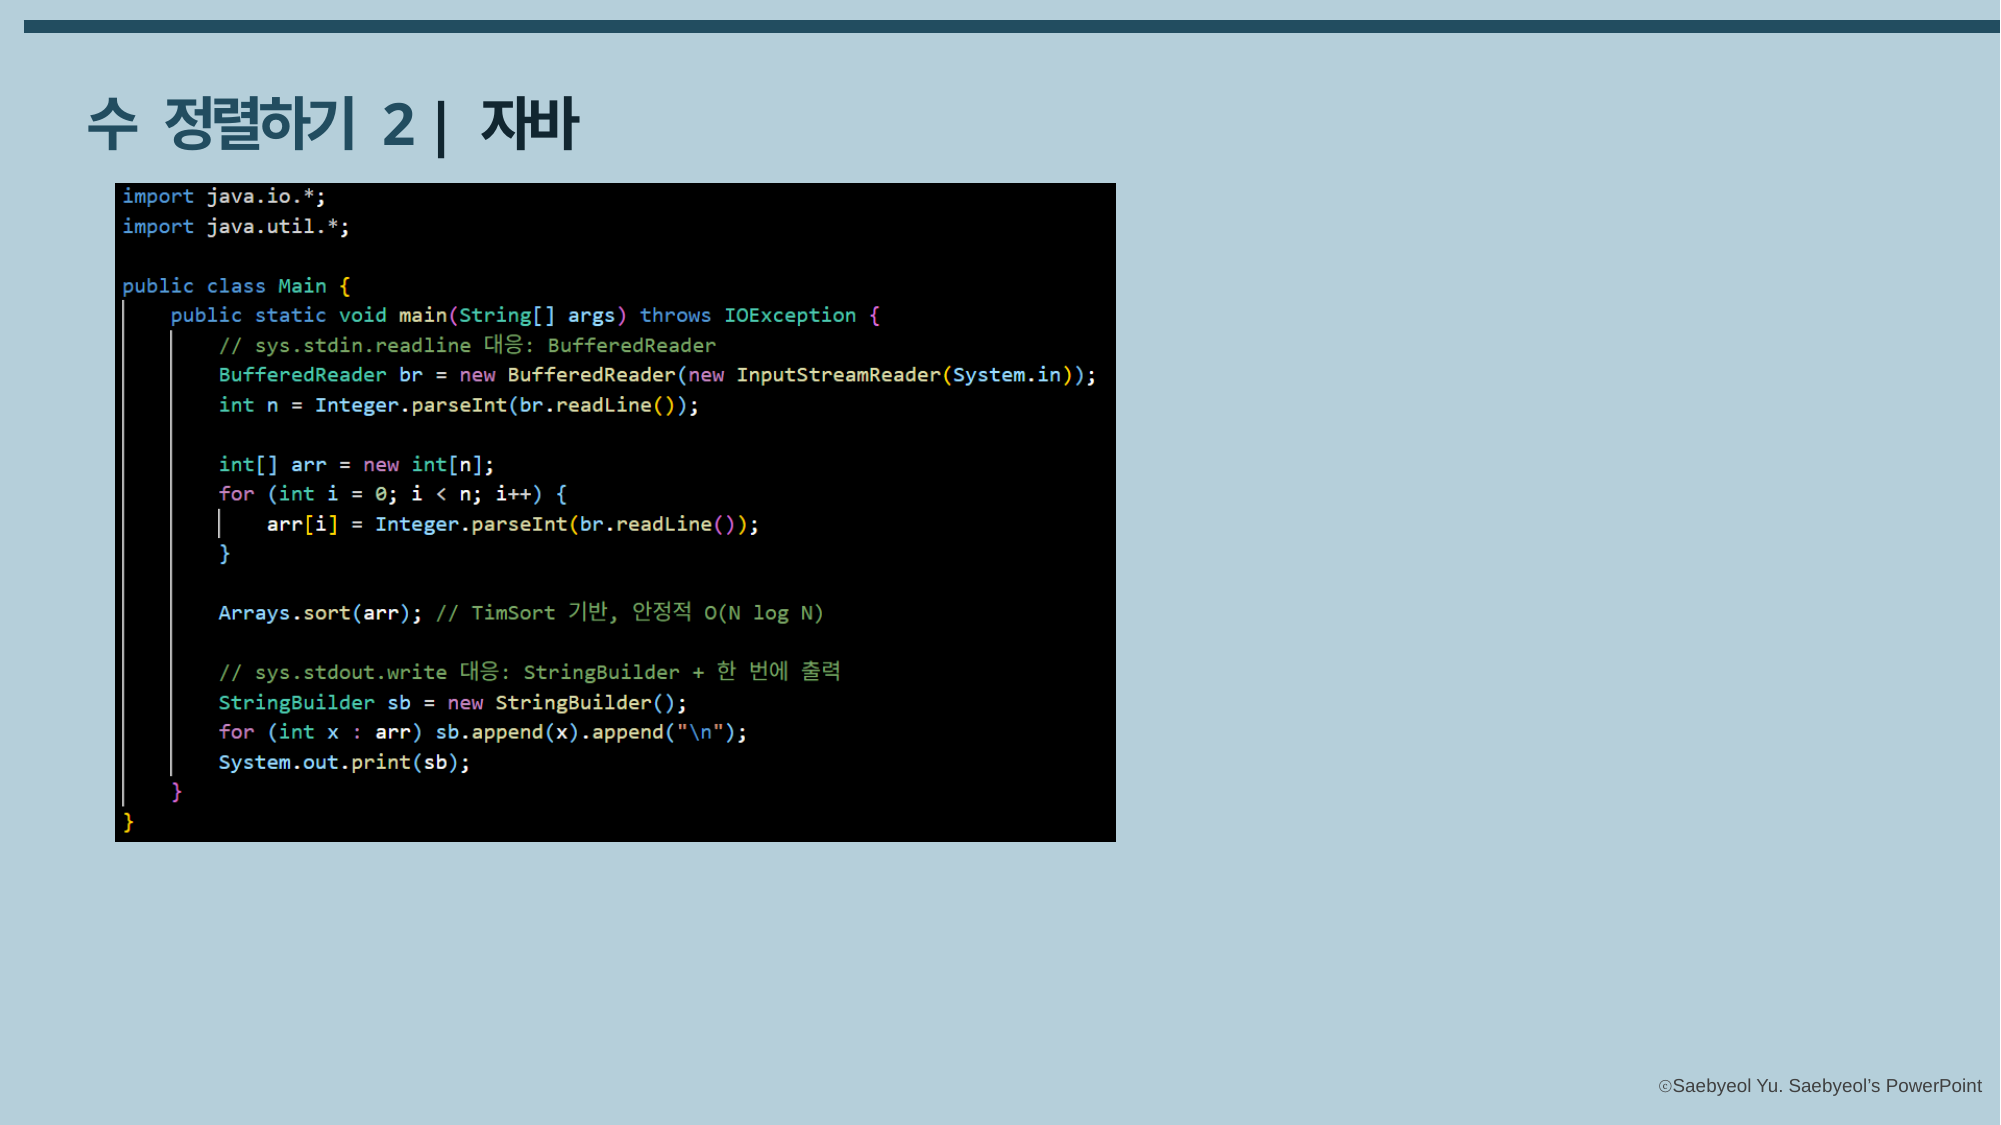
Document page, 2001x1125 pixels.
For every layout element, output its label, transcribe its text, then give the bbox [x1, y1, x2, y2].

picture [115, 183, 1116, 842]
text_box 수 정렬하기 2 | 자바 [71, 79, 872, 165]
